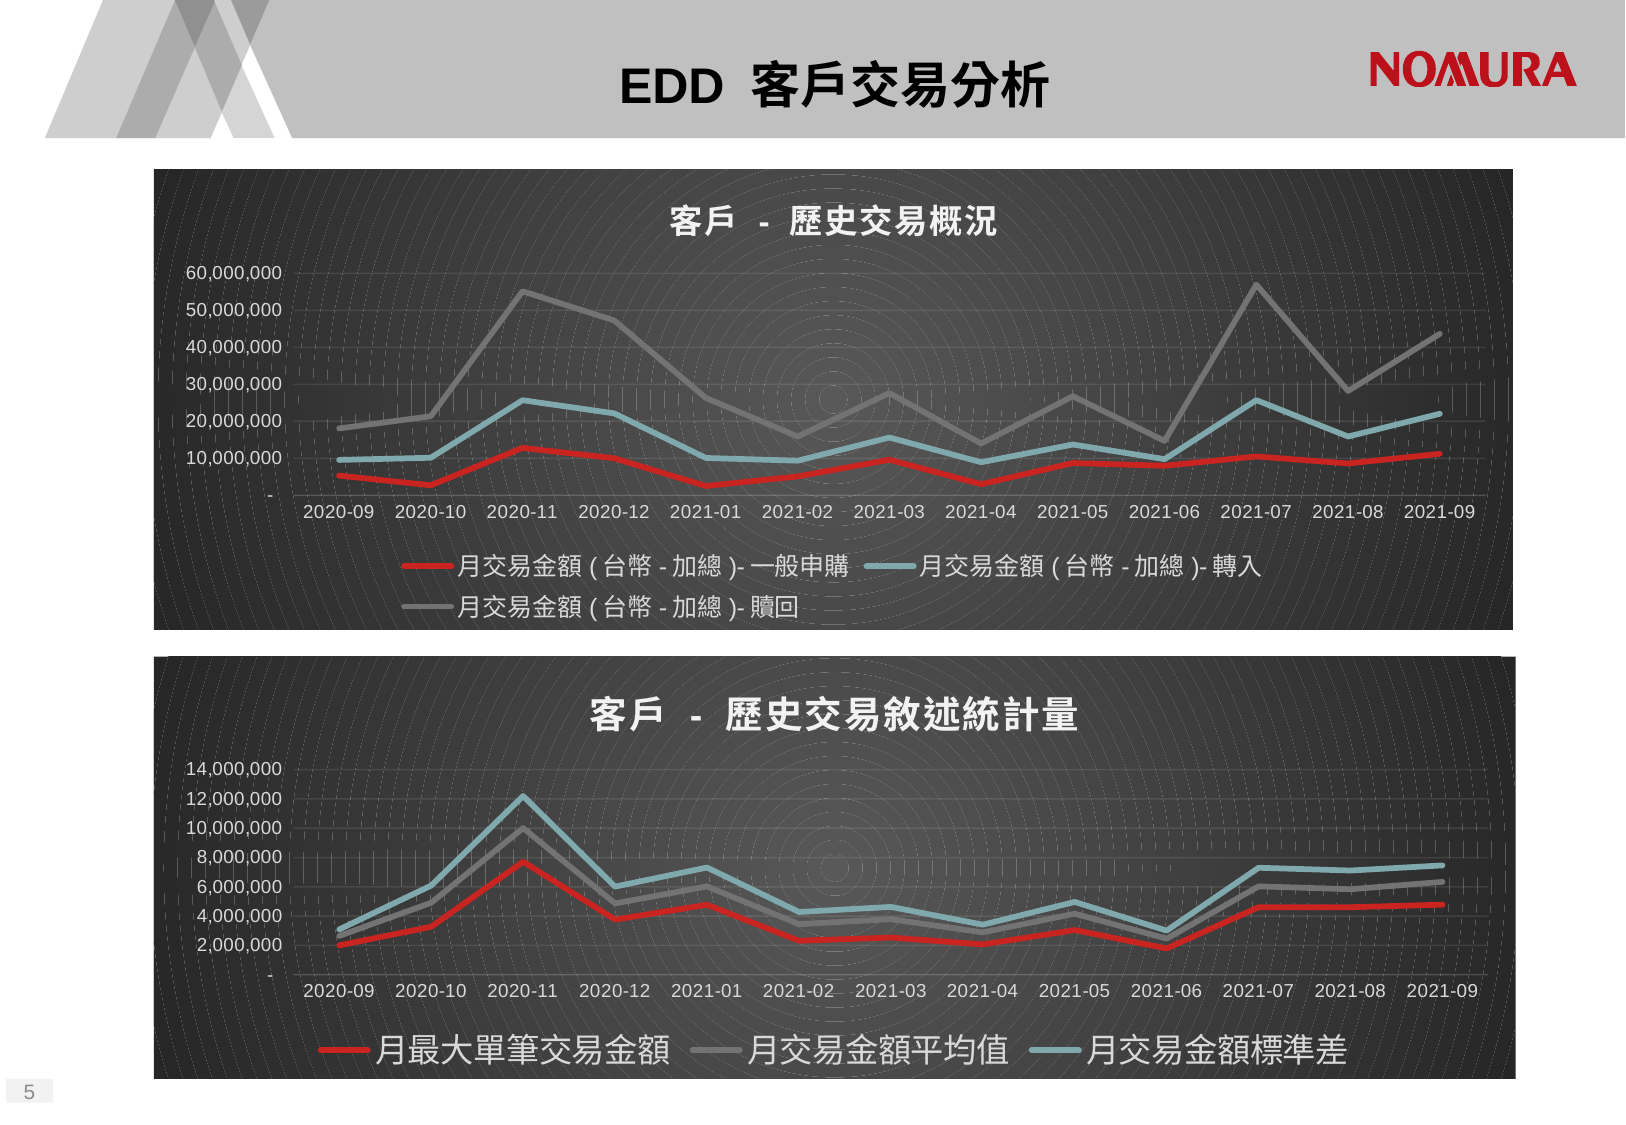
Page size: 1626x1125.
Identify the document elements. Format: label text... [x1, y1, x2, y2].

slide_number 4 [5, 1078, 54, 1103]
chart [153, 656, 1516, 1080]
title EDD 客戶交易分析 [315, 24, 1355, 143]
chart [153, 168, 1514, 631]
